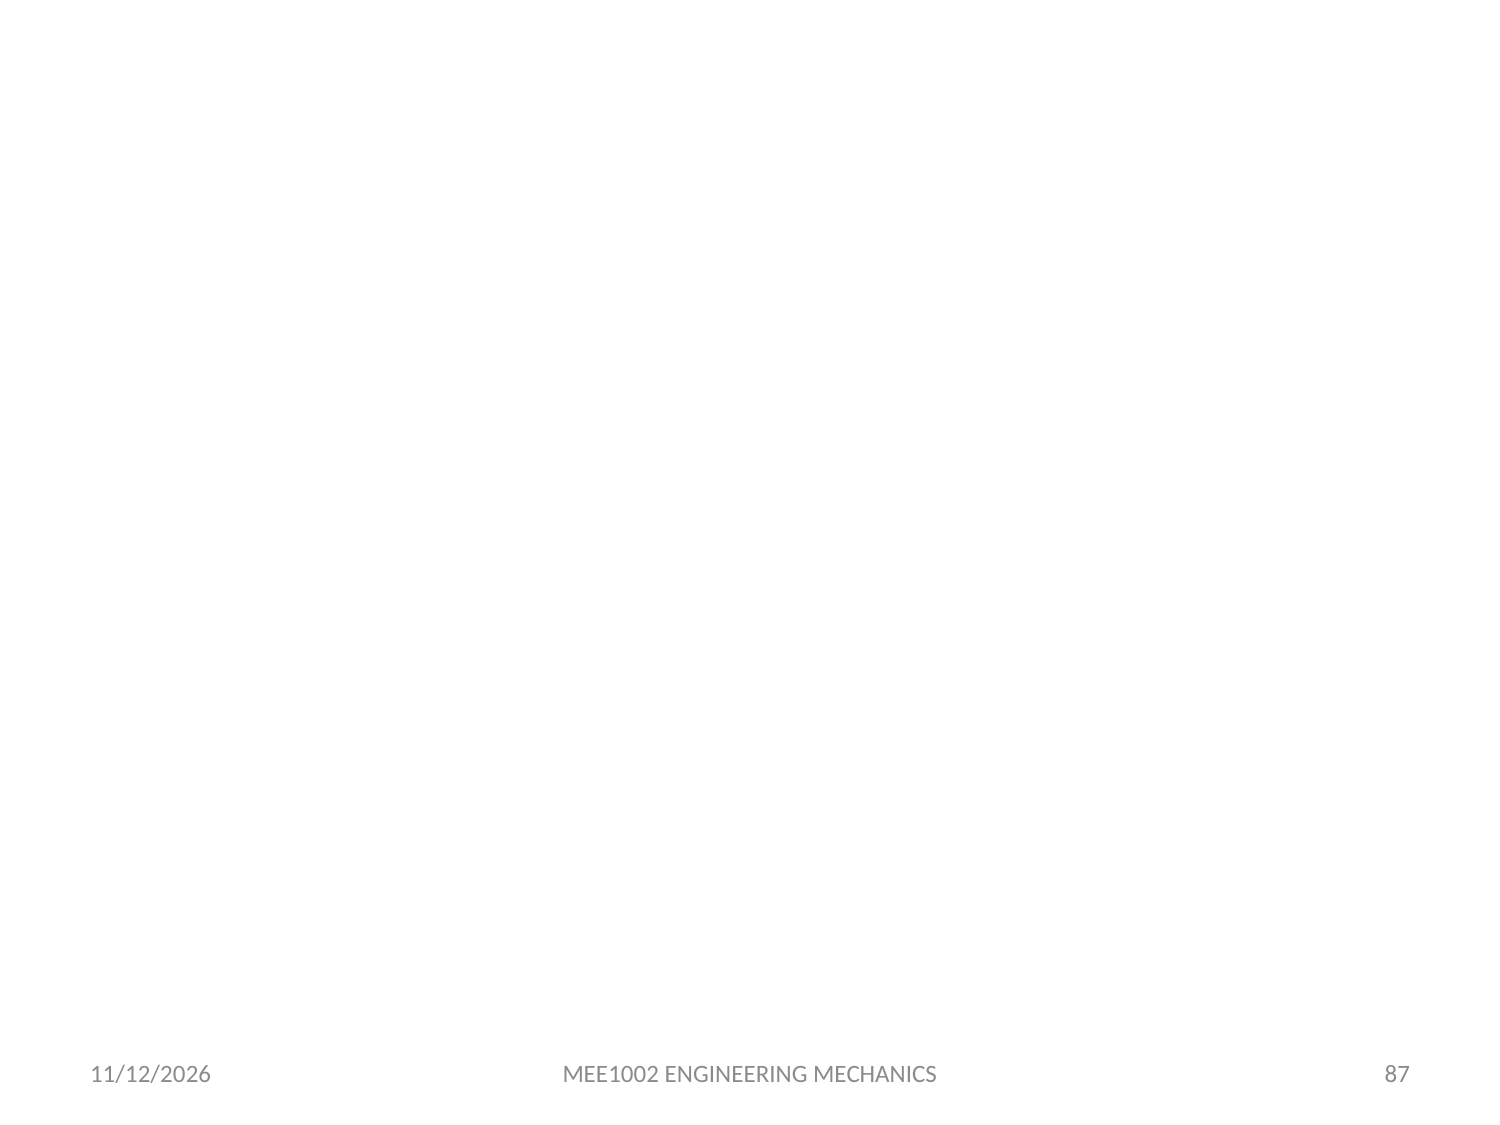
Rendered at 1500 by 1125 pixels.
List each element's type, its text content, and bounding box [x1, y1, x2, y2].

slide_number 16-Jun-22 [75, 1042, 425, 1103]
footer MEE1002 ENGINEERING MECHANICS [512, 1042, 988, 1103]
slide_number 87 [1074, 1042, 1425, 1103]
